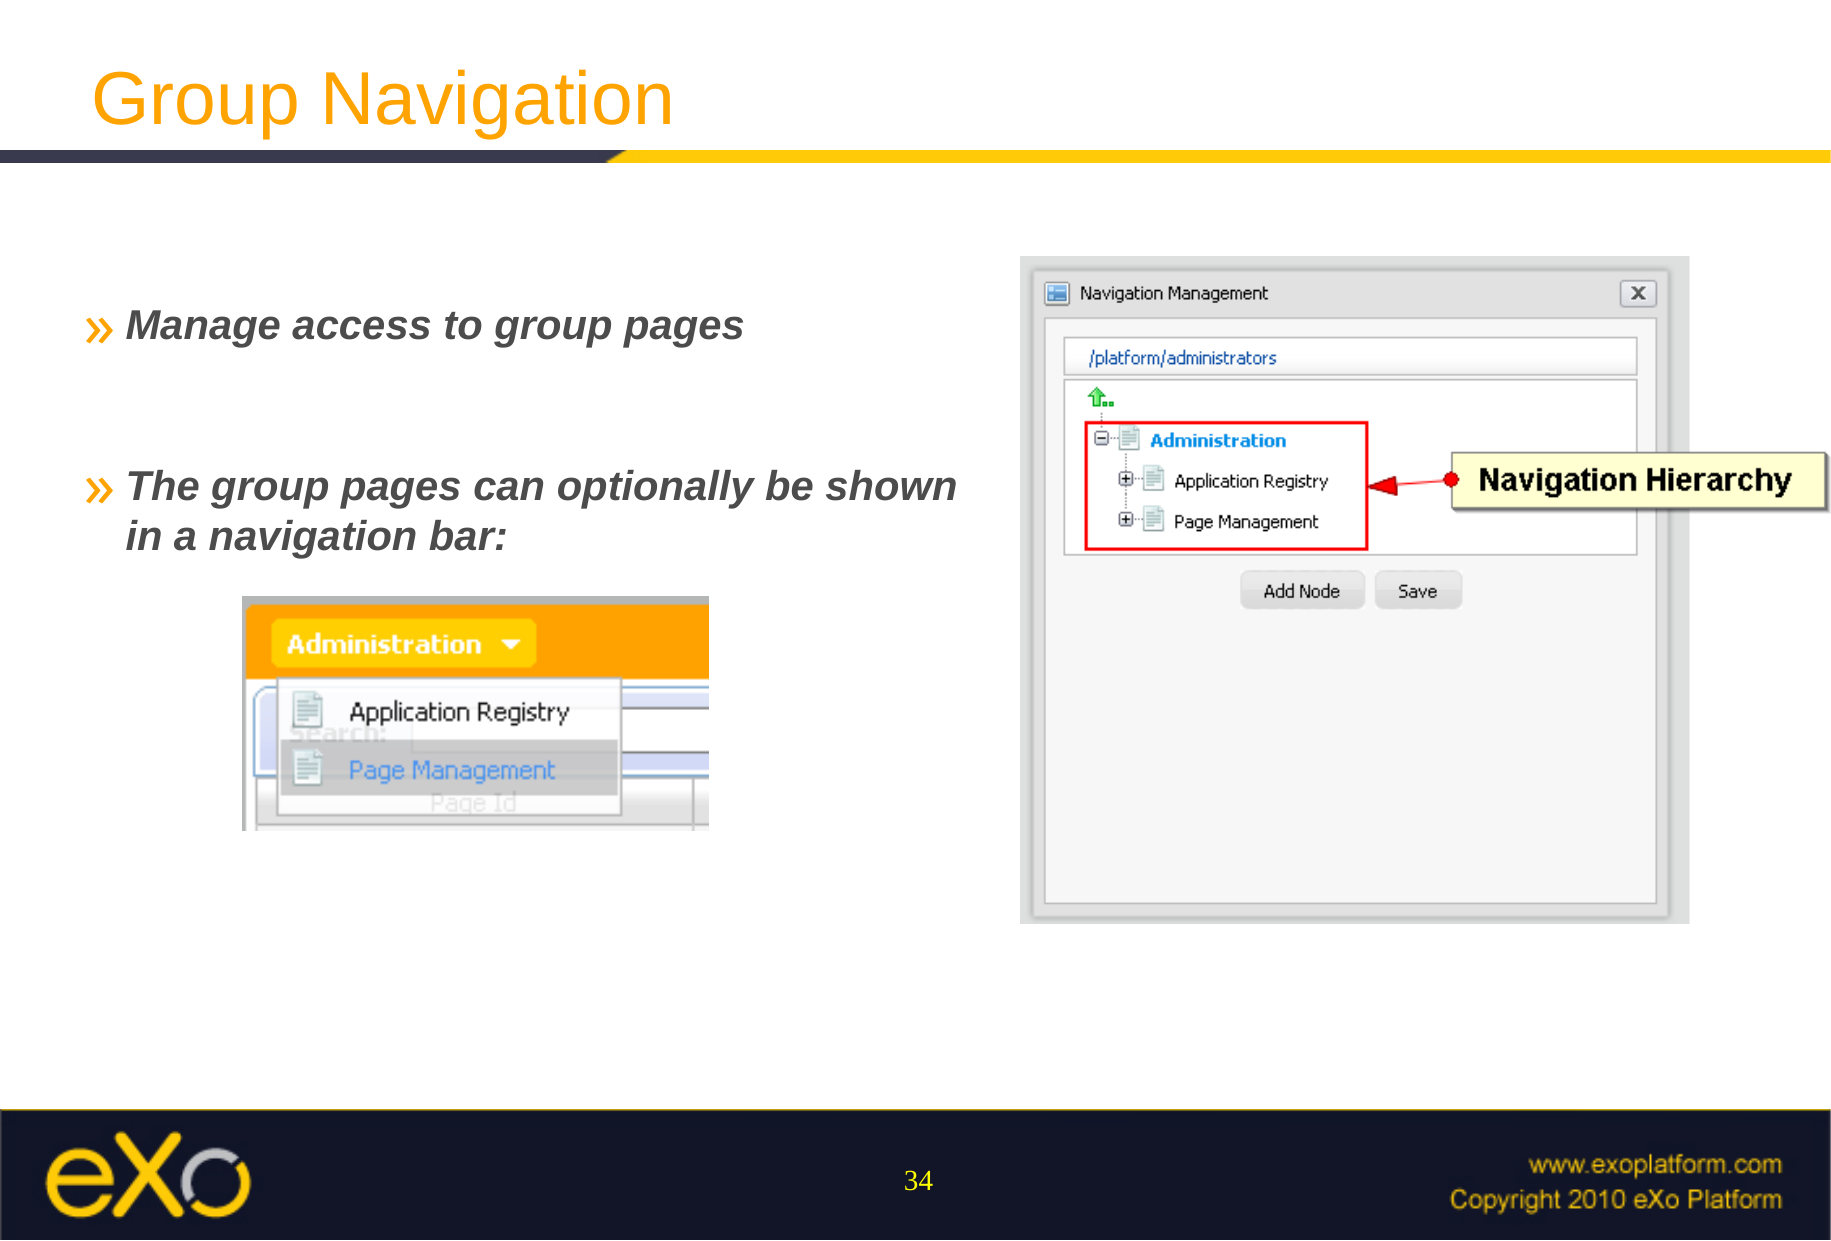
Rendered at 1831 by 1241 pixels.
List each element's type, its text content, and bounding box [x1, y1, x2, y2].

picture [241, 595, 709, 831]
picture [0, 1109, 1831, 1240]
text_box Group Navigation [91, 49, 1739, 151]
picture [0, 150, 1831, 163]
picture [1020, 256, 1831, 925]
text_box Manage access to group pages The group pages can optionally be shown in a navigation bar: [83, 198, 1731, 1036]
